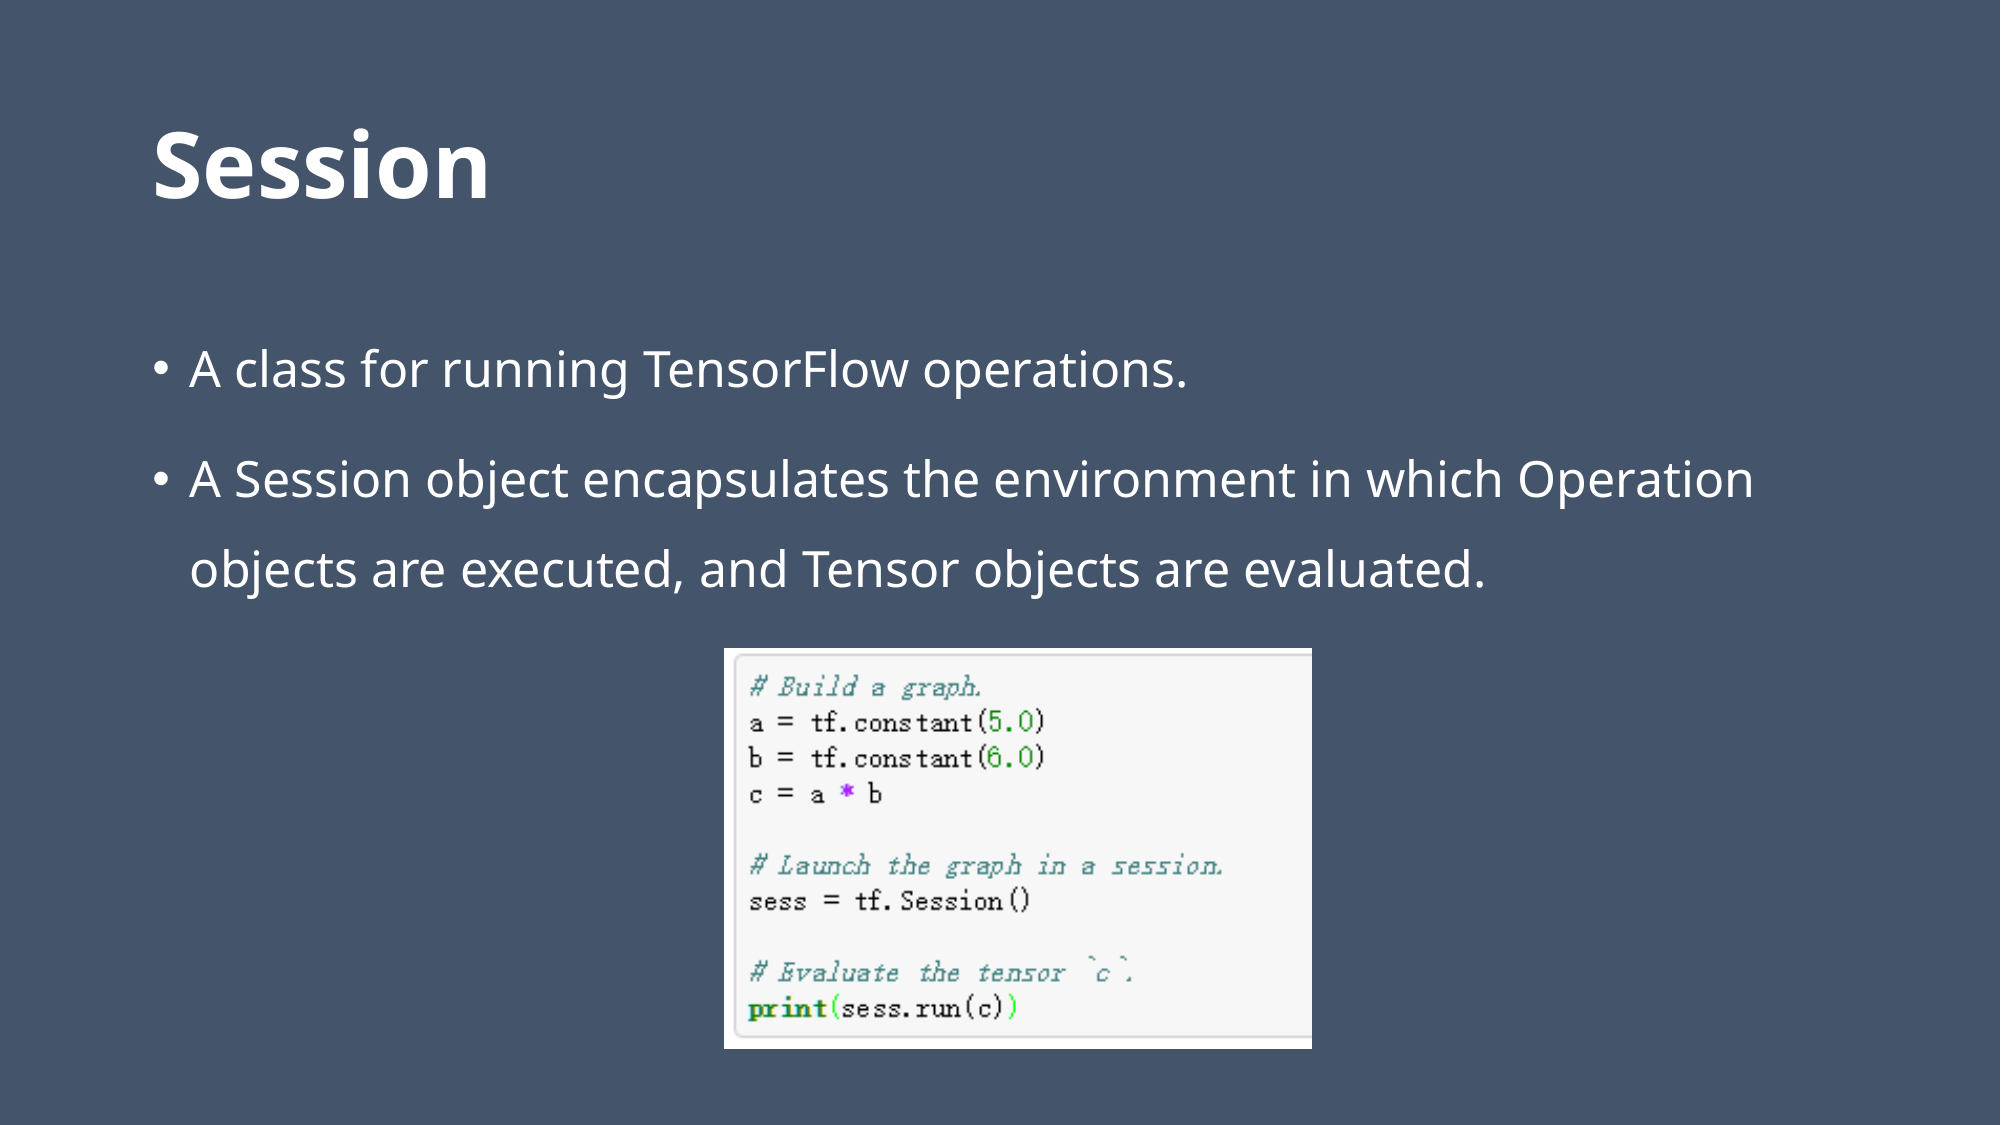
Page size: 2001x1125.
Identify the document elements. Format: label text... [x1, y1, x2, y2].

picture [724, 648, 1312, 1049]
title Session [137, 59, 1863, 278]
list A class for running TensorFlow operations. A Session object encapsulates the environment in which Operation objects are executed, and Tensor objects are evaluated. [137, 299, 1863, 1014]
